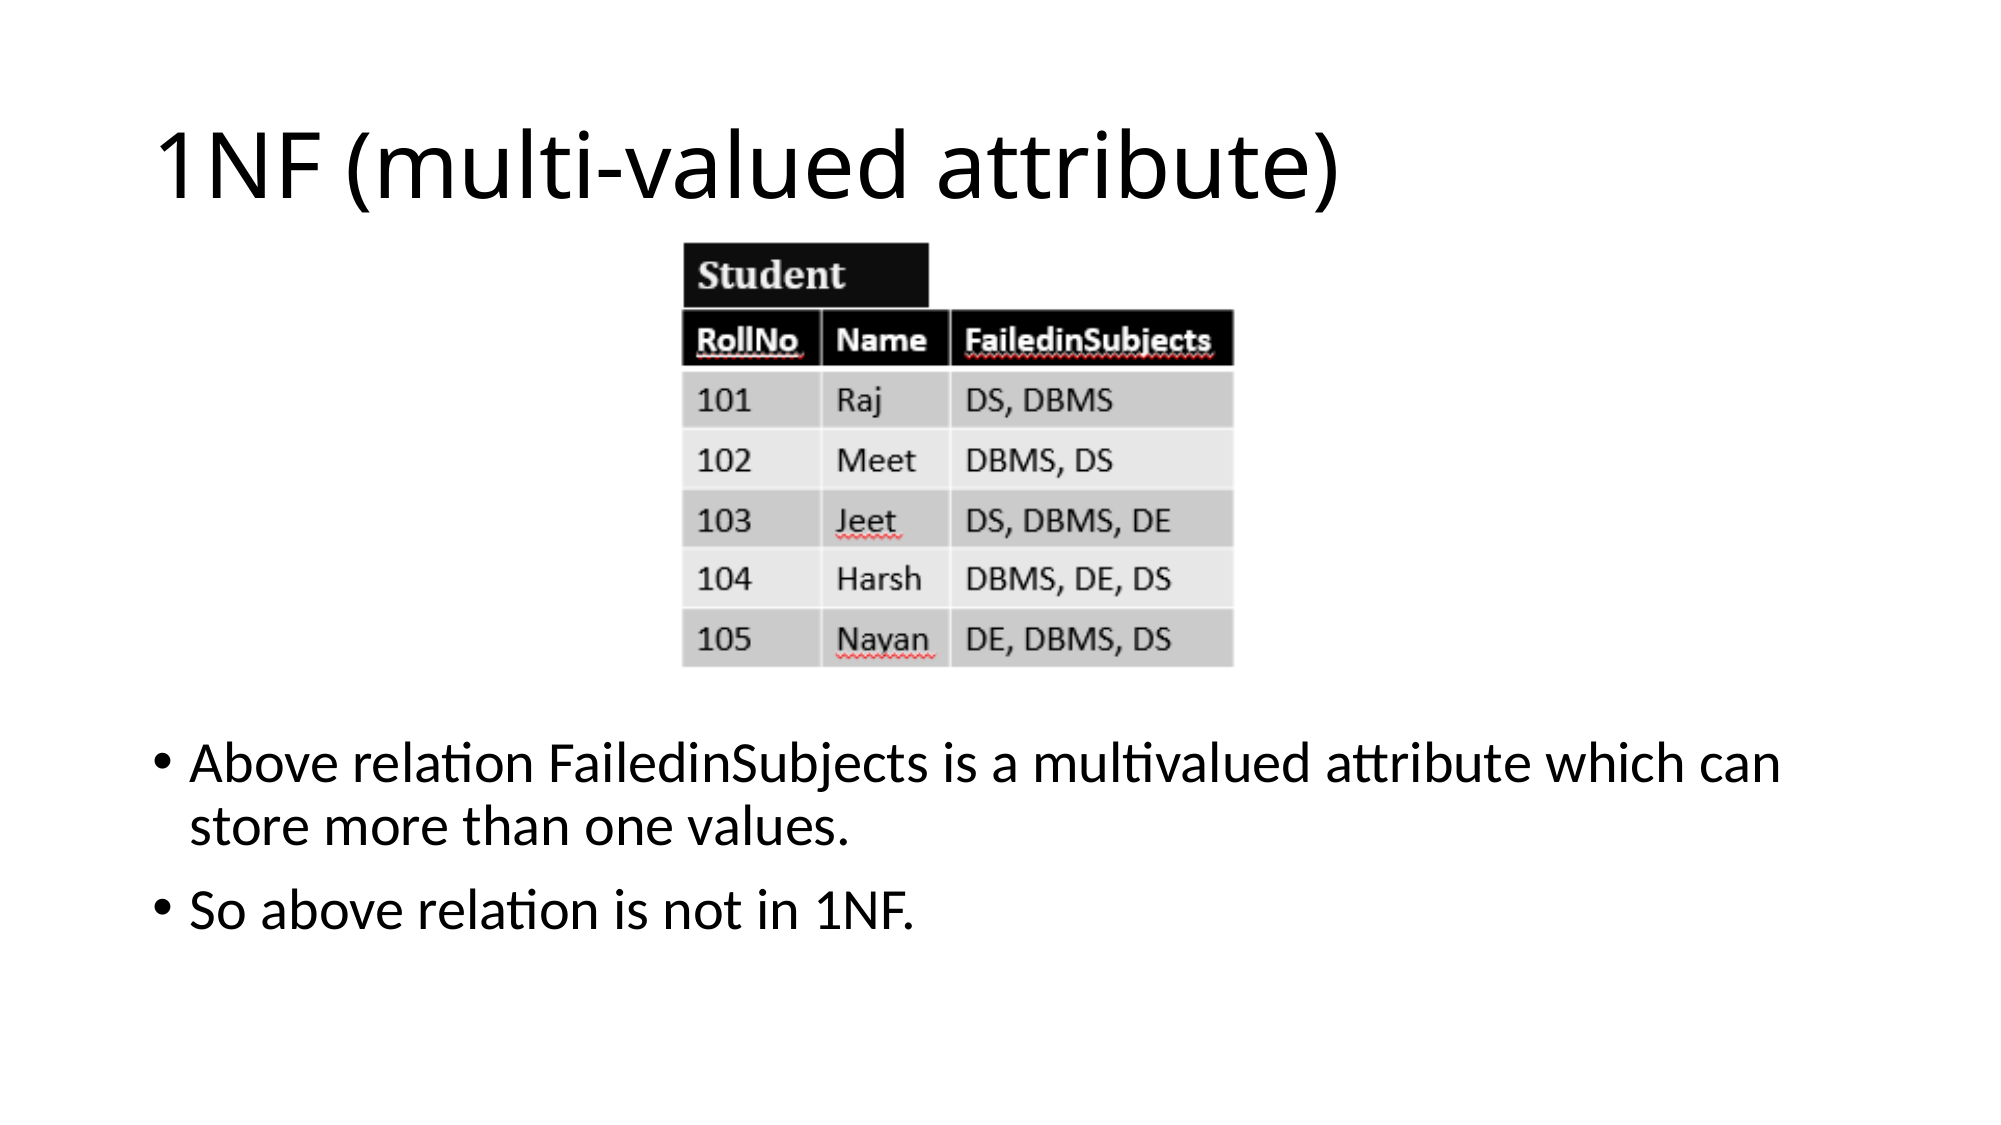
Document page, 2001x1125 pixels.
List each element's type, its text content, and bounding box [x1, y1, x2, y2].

title 1NF (multi-valued attribute) [137, 59, 1863, 278]
list Above relation FailedinSubjects is a multivalued attribute which can store more than one values. So above relation is not in 1NF. [137, 299, 1863, 1014]
picture [662, 238, 1273, 682]
